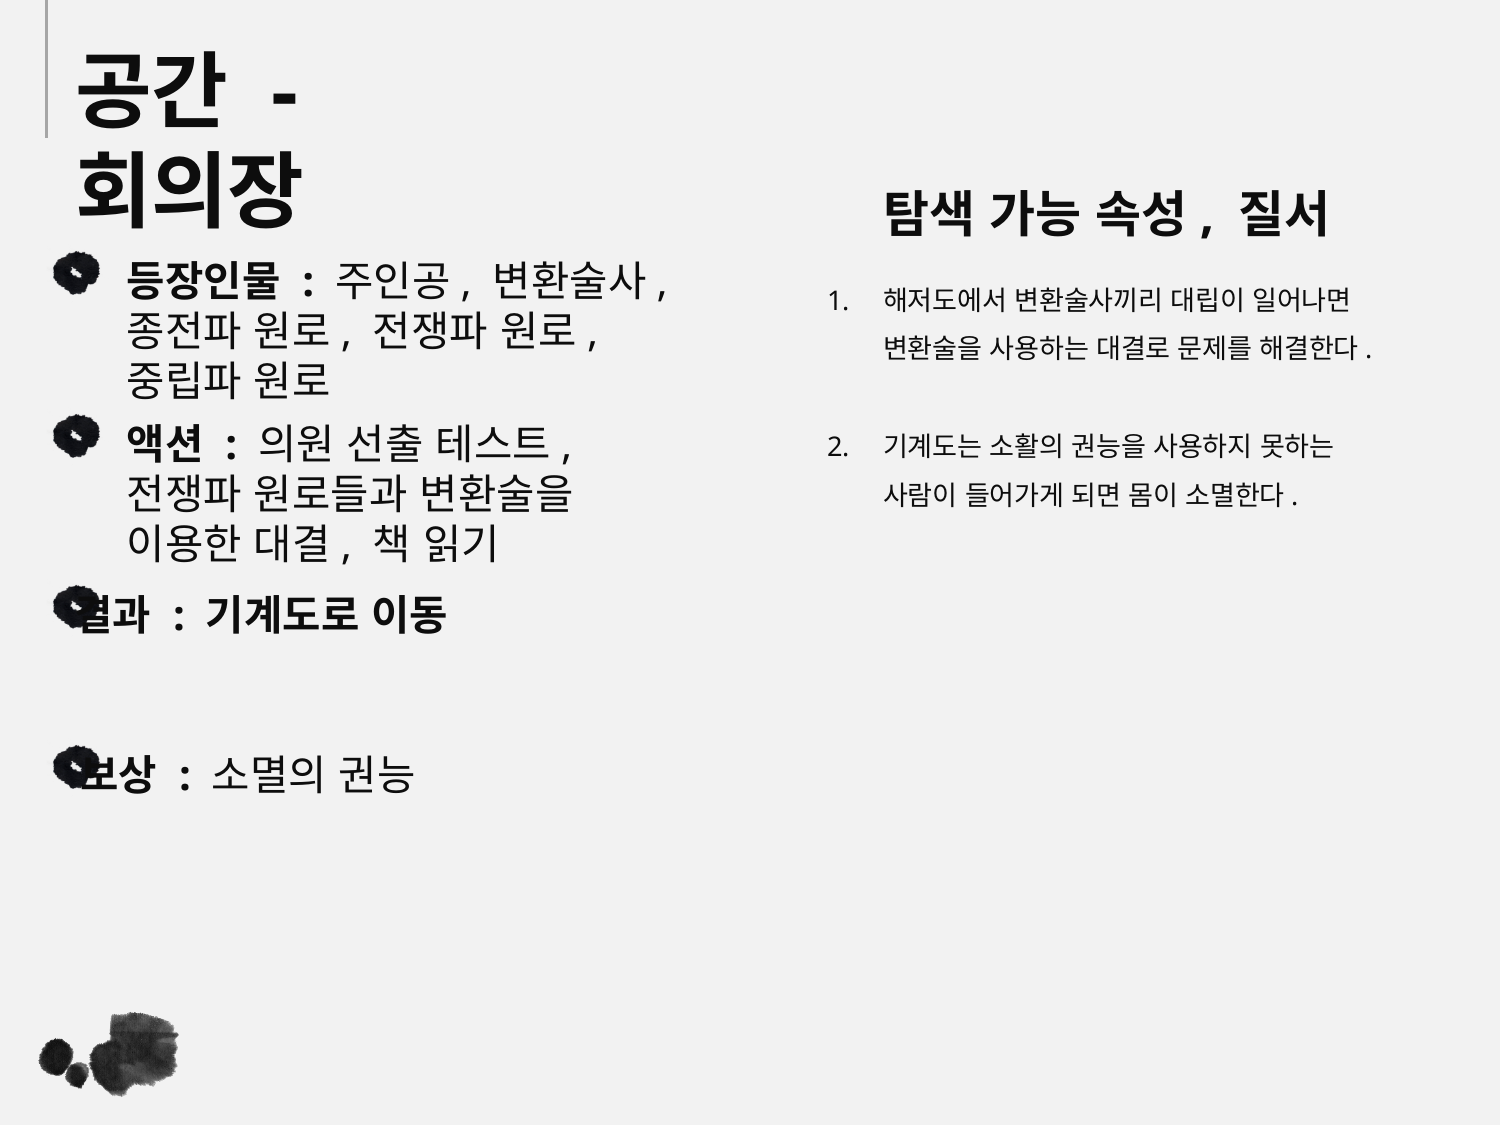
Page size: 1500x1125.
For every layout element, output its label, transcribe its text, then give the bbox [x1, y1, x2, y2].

picture [46, 243, 109, 303]
picture [46, 576, 109, 637]
text_box 액션 : 의원 선출 테스트, 전쟁파 원로들과 변환술을 이용한 대결, 책 읽기 [111, 410, 709, 575]
text_box 보상 : 소멸의 권능 [65, 741, 431, 806]
picture [46, 406, 109, 466]
text_box 해저도에서 변환술사끼리 대립이 일어나면 변환술을 사용하는 대결로 문제를 해결한다. 기계도는 소활의 권능을 사용하지 못하는 사람이 들어가게 되면 몸이 소멸한다. [812, 259, 1409, 567]
picture [16, 987, 209, 1114]
picture [46, 737, 109, 797]
text_box 탐색 가능 속성, 질서 [867, 174, 1347, 250]
text_box 결과 : 기계도로 이동 [59, 580, 464, 646]
text_box 공간 - 회의장 [60, 30, 564, 246]
text_box 등장인물 : 주인공, 변환술사, 종전파 원로, 전쟁파 원로, 중립파 원로 [111, 247, 709, 410]
